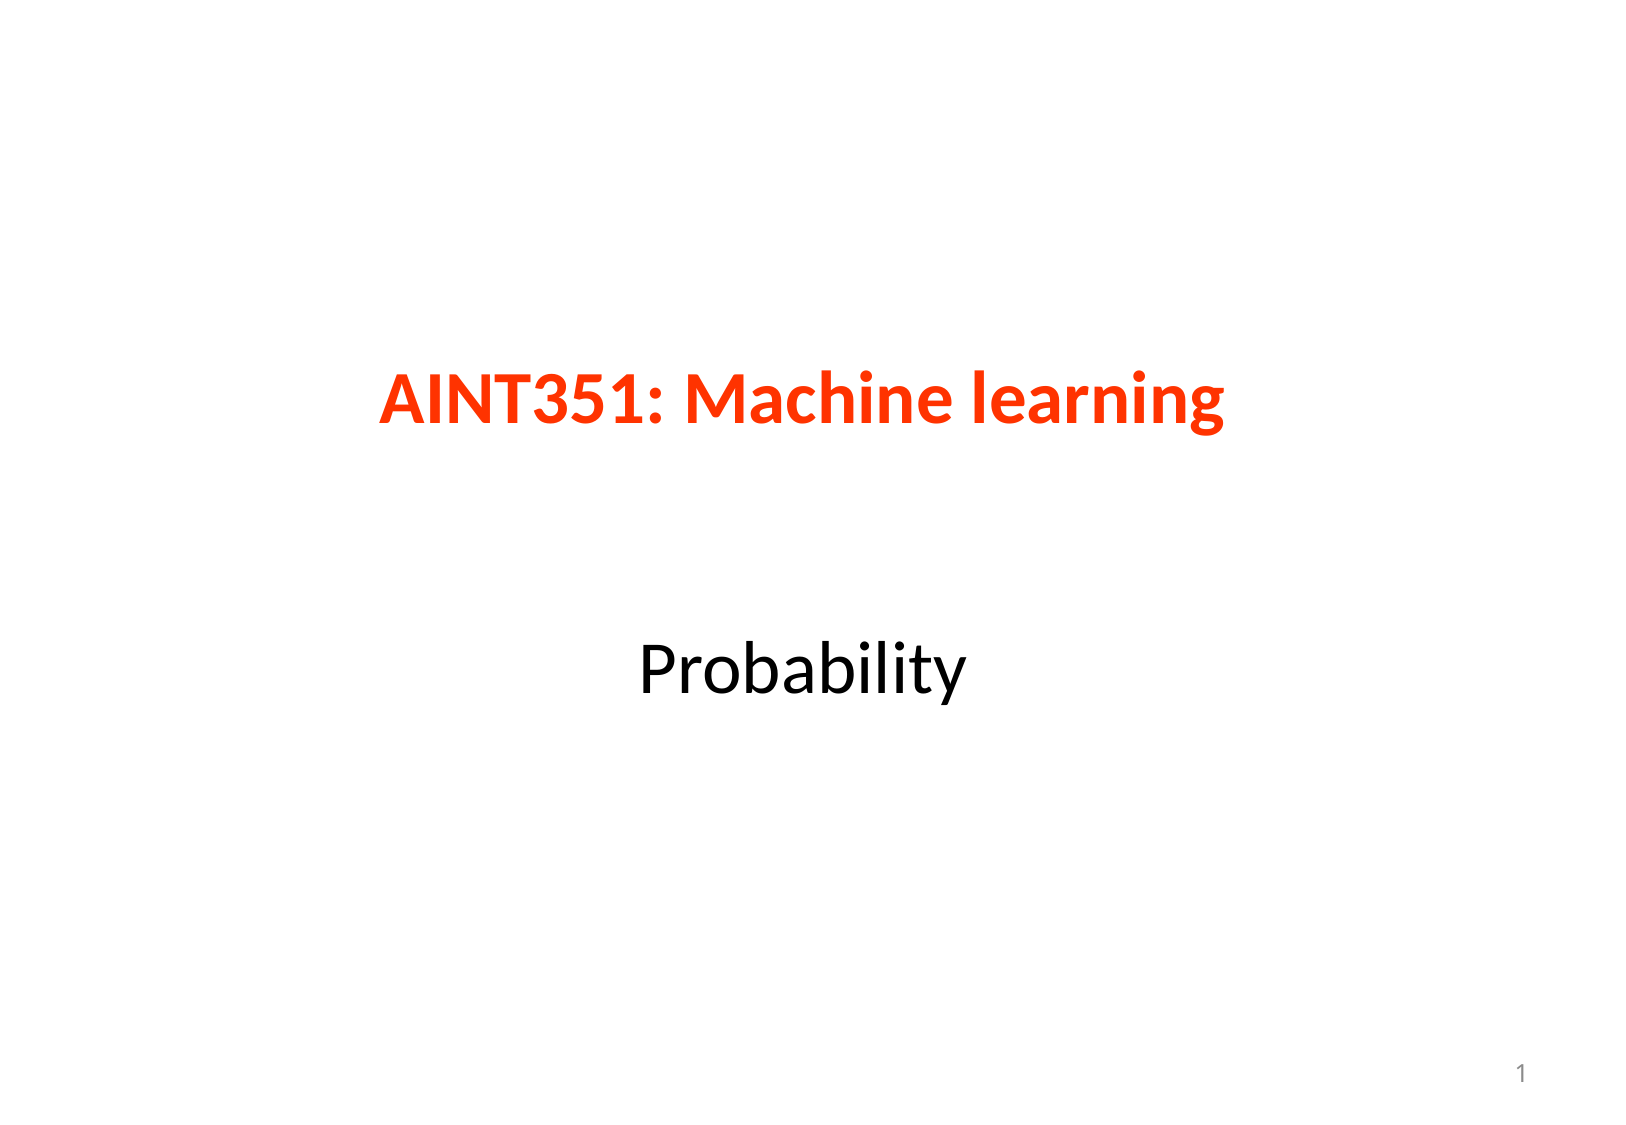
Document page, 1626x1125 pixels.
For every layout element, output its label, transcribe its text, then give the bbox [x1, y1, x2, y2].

title AINT351: Machine learning Probability [159, 268, 1447, 789]
slide_number 1 [1164, 1042, 1544, 1103]
